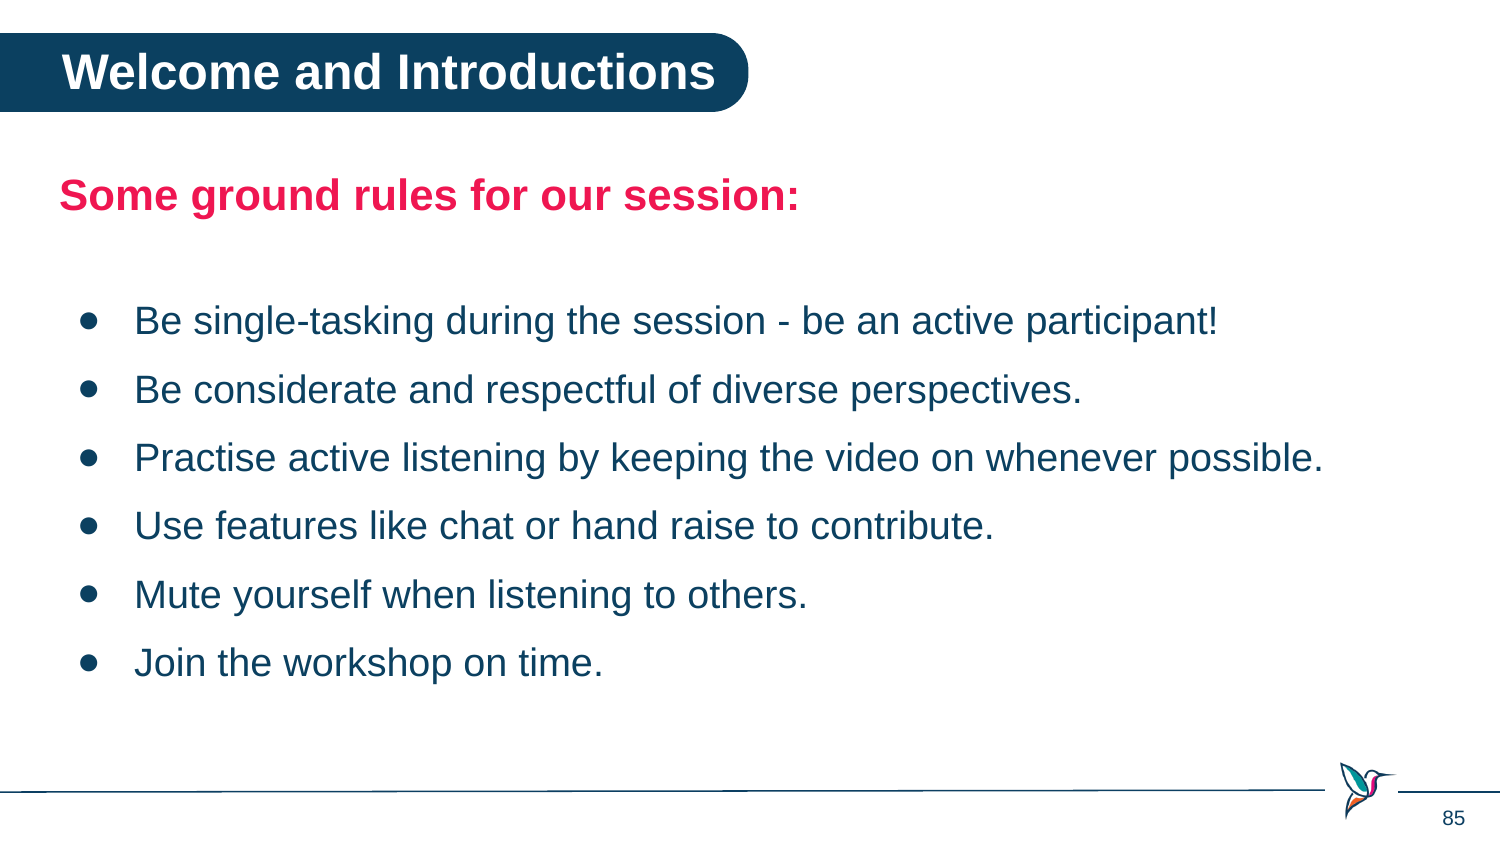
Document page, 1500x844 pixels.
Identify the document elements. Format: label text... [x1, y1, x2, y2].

text_box [0, 33, 729, 112]
text_box Some ground rules for our session: Be single-tasking during the session - be an active participant! Be considerate and respectful of diverse perspectives. Practise active listening by keeping the video on whenever possible. Use features like chat or hand raise to contribute. Mute yourself when listening to others. Join the workshop on time. [44, 159, 1390, 692]
picture [1338, 759, 1398, 823]
text_box Welcome and Introductions [46, 32, 773, 108]
